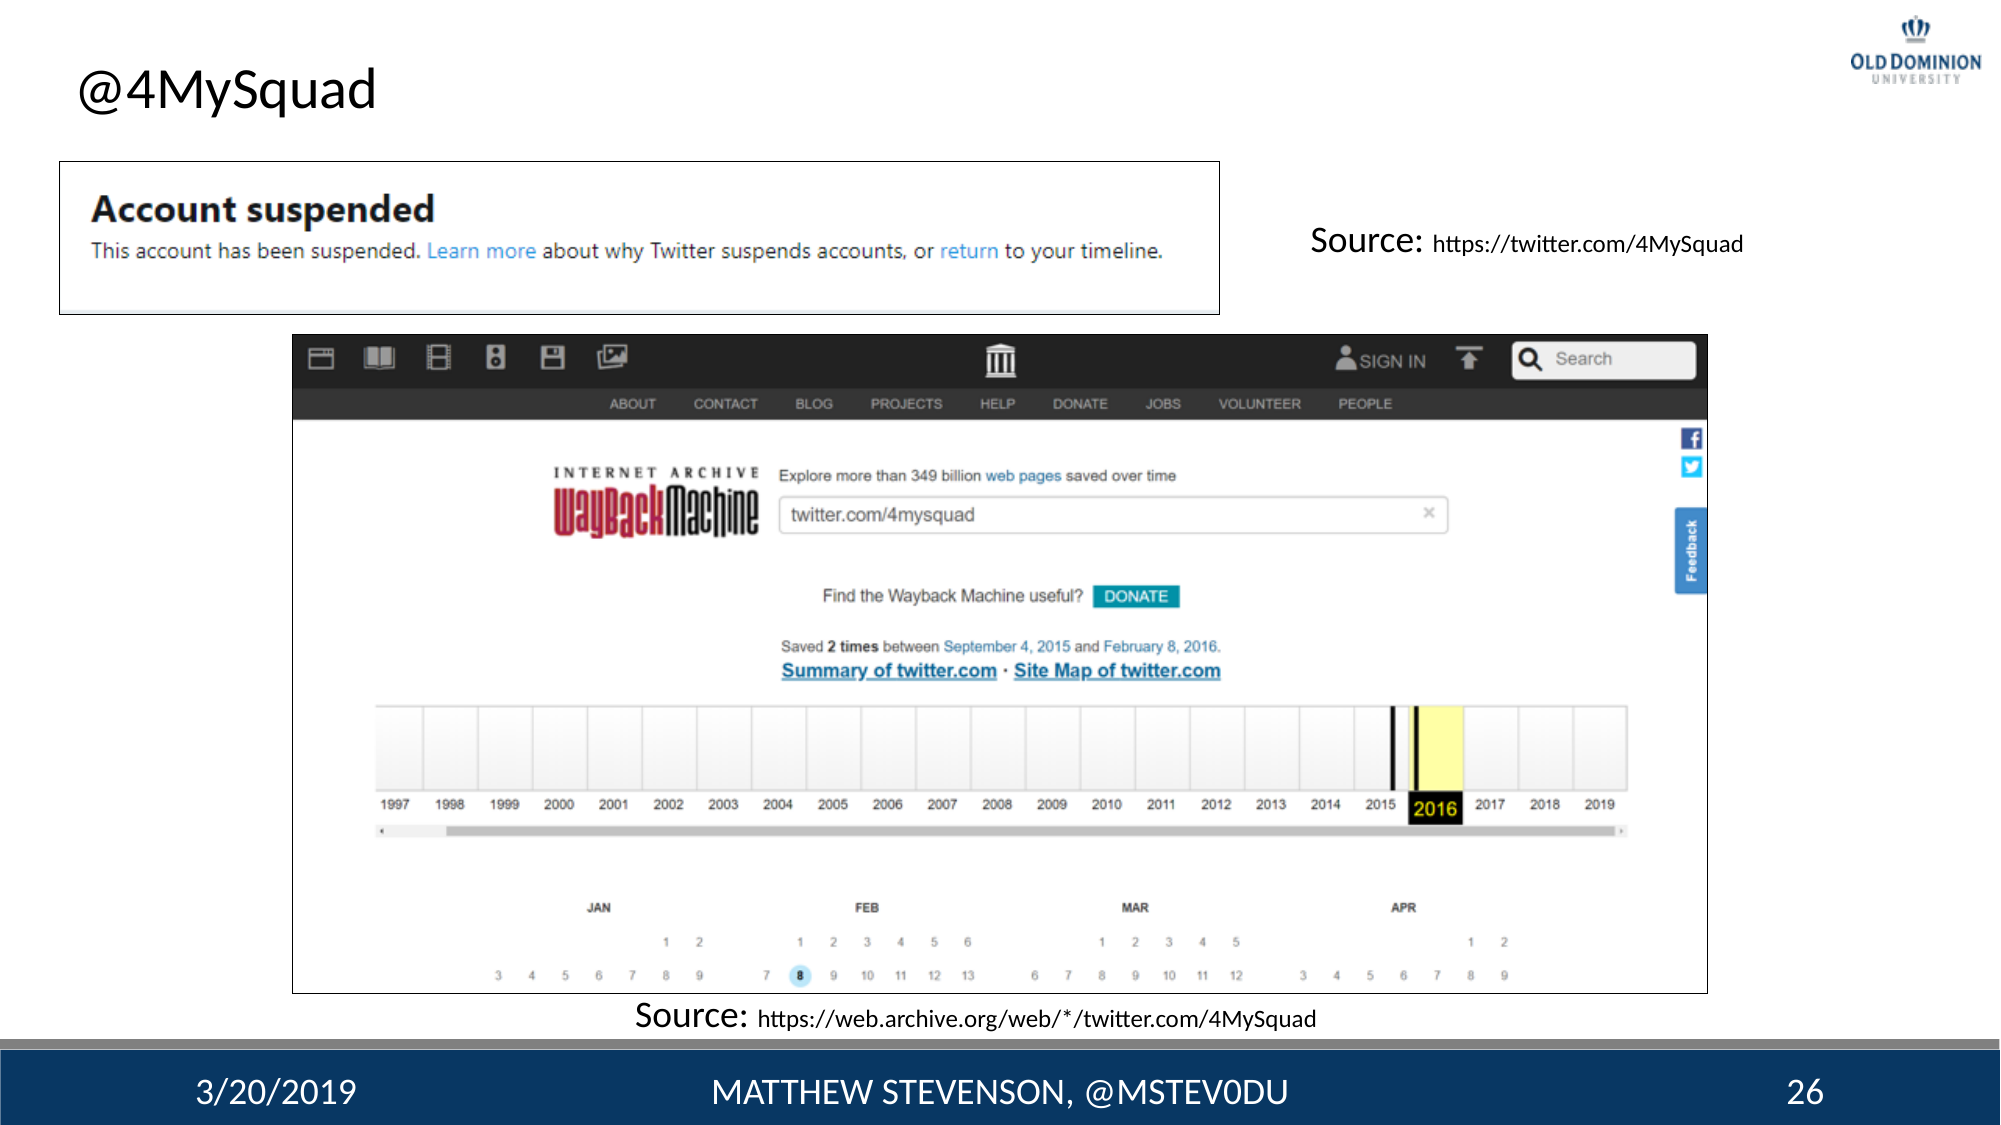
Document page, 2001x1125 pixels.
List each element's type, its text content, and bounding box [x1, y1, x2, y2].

footer Matthew Stevenson, @mstev0du [604, 1059, 1396, 1120]
picture [1851, 15, 1982, 84]
slide_number 26 [1624, 1059, 1840, 1120]
picture [59, 160, 1220, 315]
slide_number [180, 1059, 586, 1120]
text_box @4MySquad [59, 42, 605, 128]
picture [291, 333, 1709, 994]
text_box Source: https://twitter.com/4MySquad [1295, 207, 1858, 268]
text_box Source: https://web.archive.org/web/*/twitter.com/4MySquad [620, 1003, 1473, 1043]
